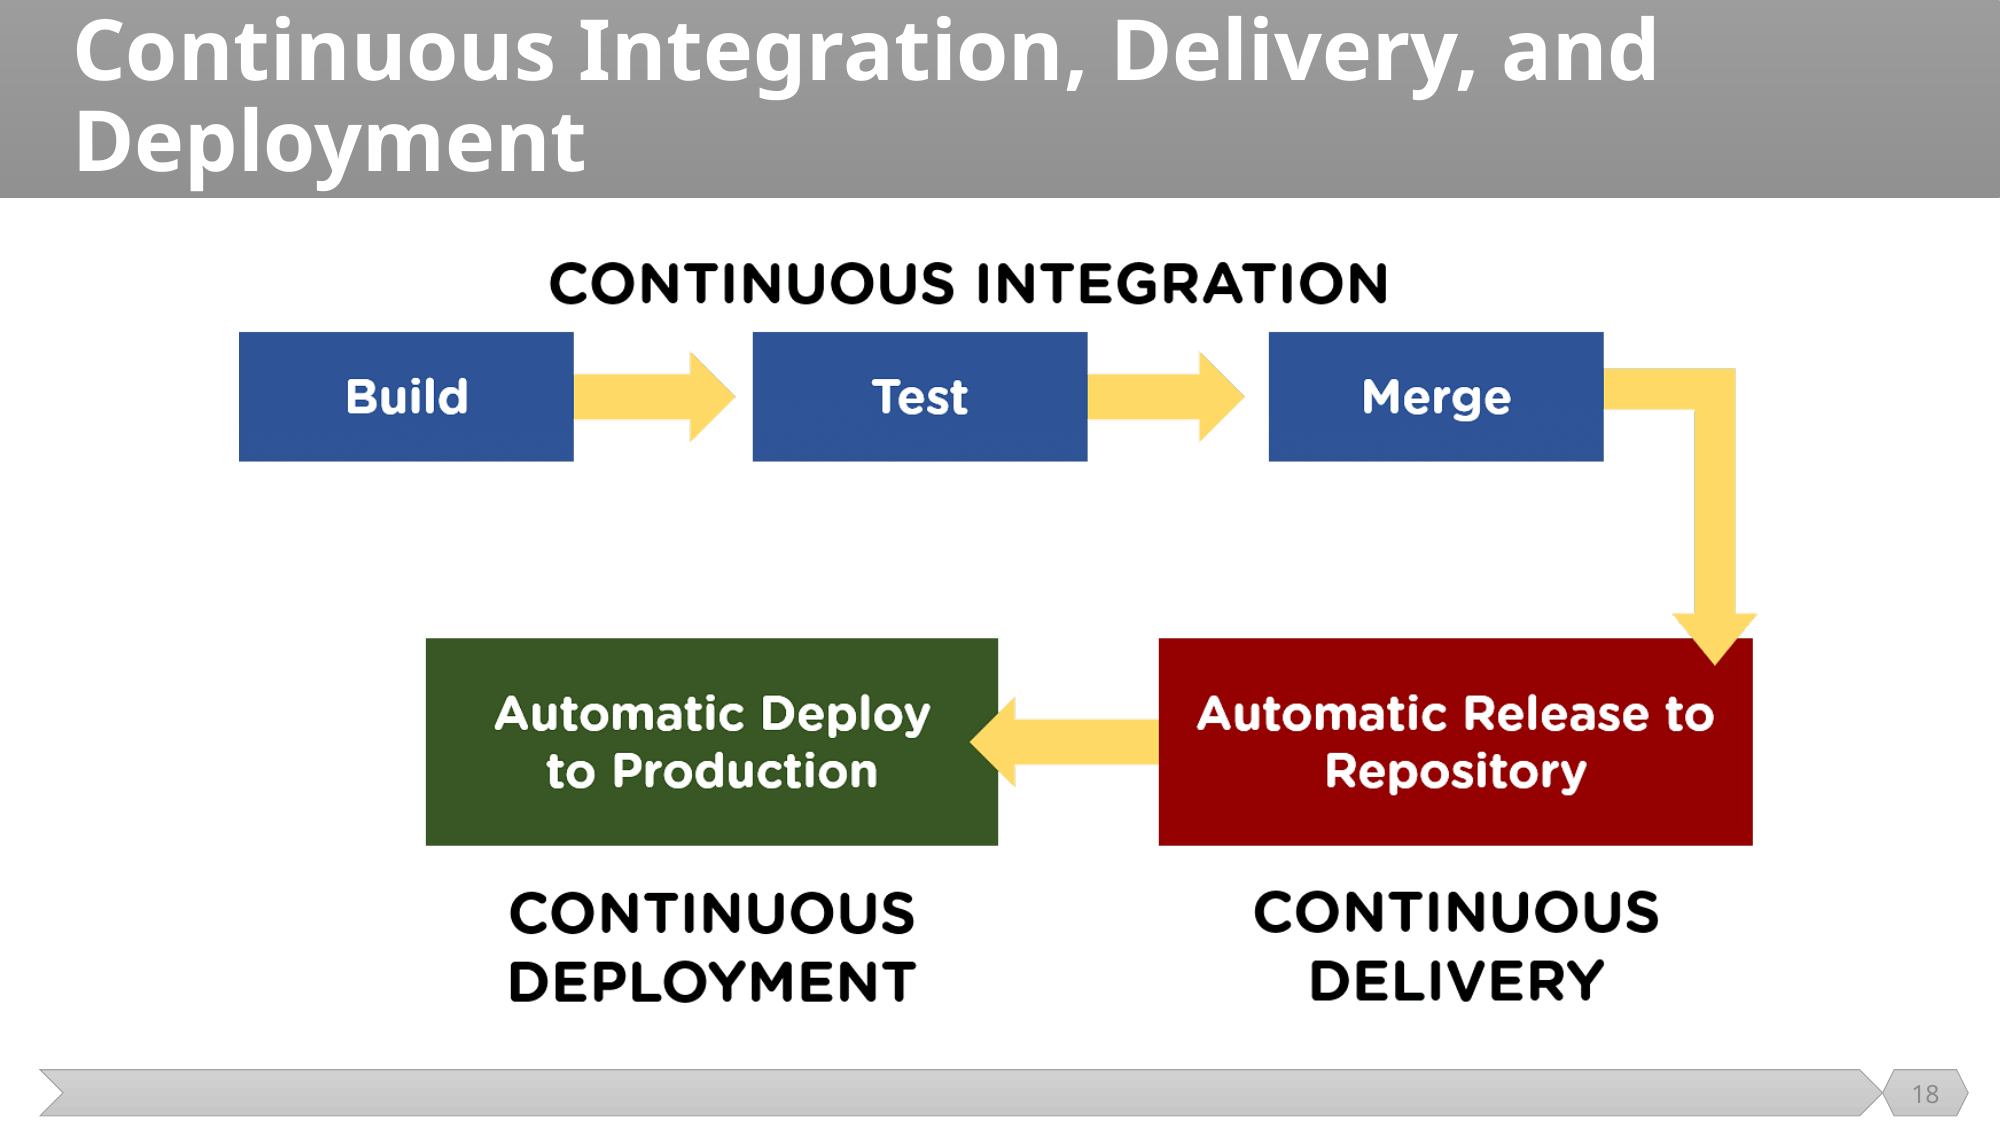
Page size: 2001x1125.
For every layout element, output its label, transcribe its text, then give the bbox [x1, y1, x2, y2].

picture [239, 230, 1761, 1050]
title Continuous Integration, Delivery, and Deployment [56, 0, 1969, 199]
slide_number 18 [1882, 1065, 1969, 1125]
